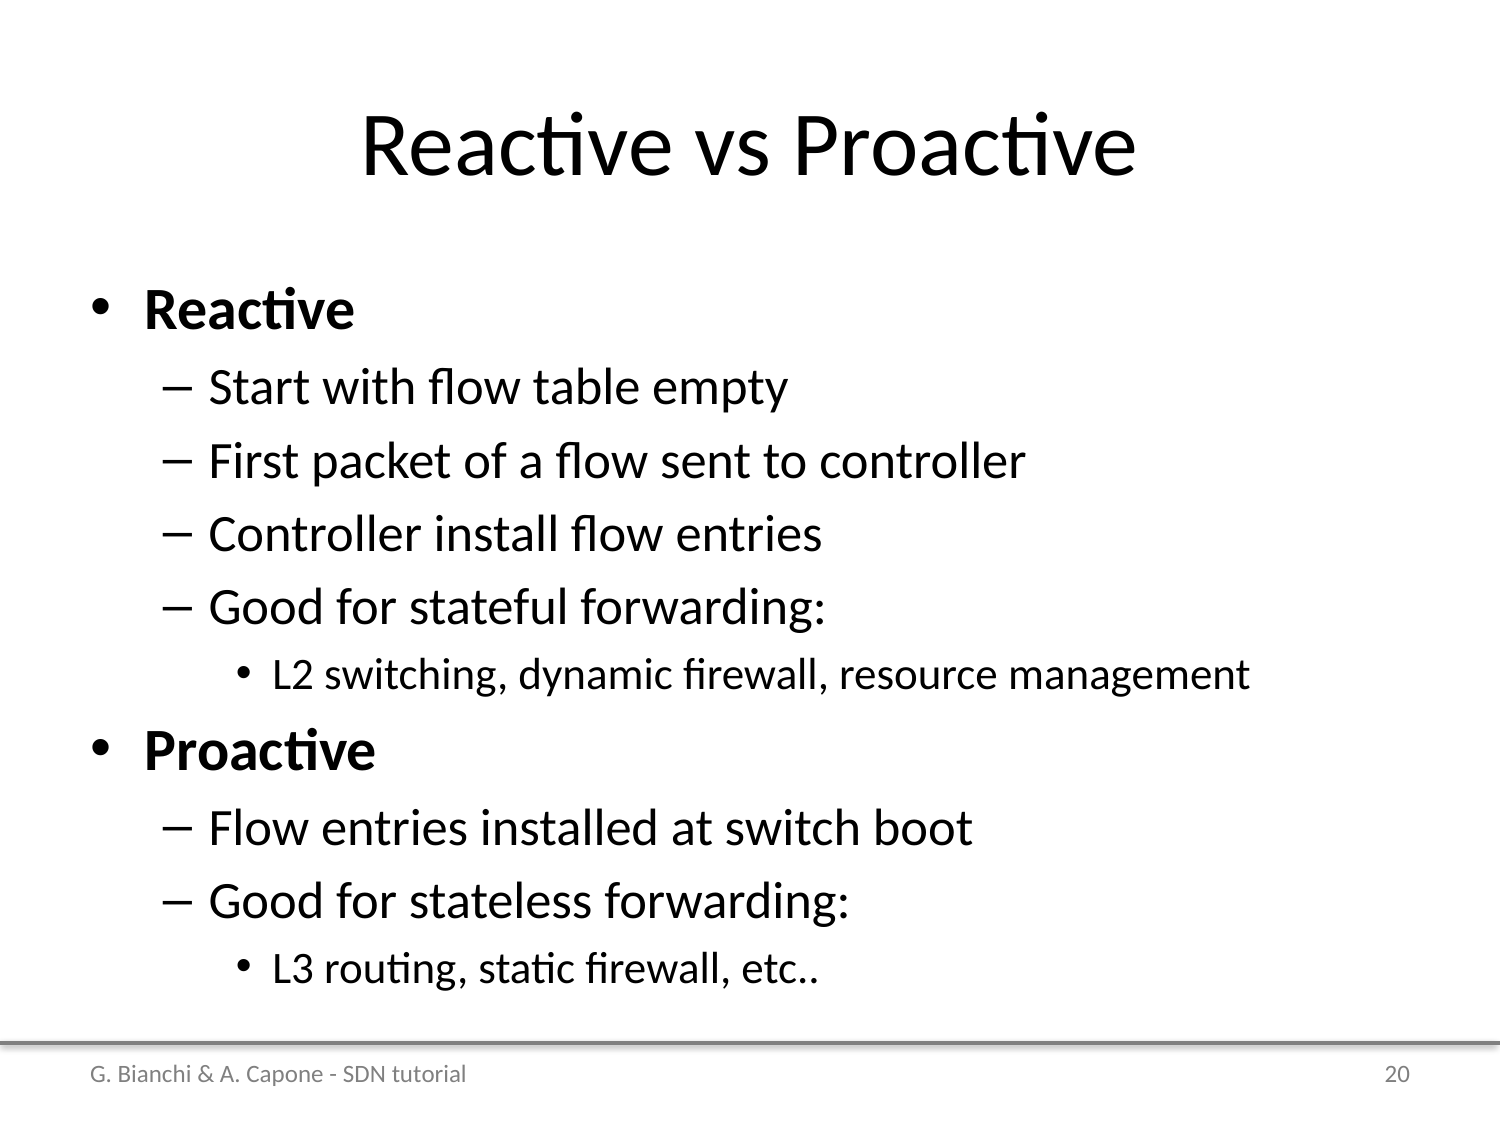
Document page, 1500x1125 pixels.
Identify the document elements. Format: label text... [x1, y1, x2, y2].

footer G. Bianchi & A. Capone - SDN tutorial [75, 1042, 988, 1103]
list Reactive Start with flow table empty First packet of a flow sent to controller Controller install flow entries Good for stateful forwarding: L2 switching, dynamic firewall, resource management Proactive Flow entries installed at switch boot Good for stateless forwarding: L3 routing, static firewall, etc.. [75, 262, 1425, 1005]
title Reactive vs Proactive [75, 45, 1425, 233]
slide_number 20 [1074, 1042, 1425, 1103]
